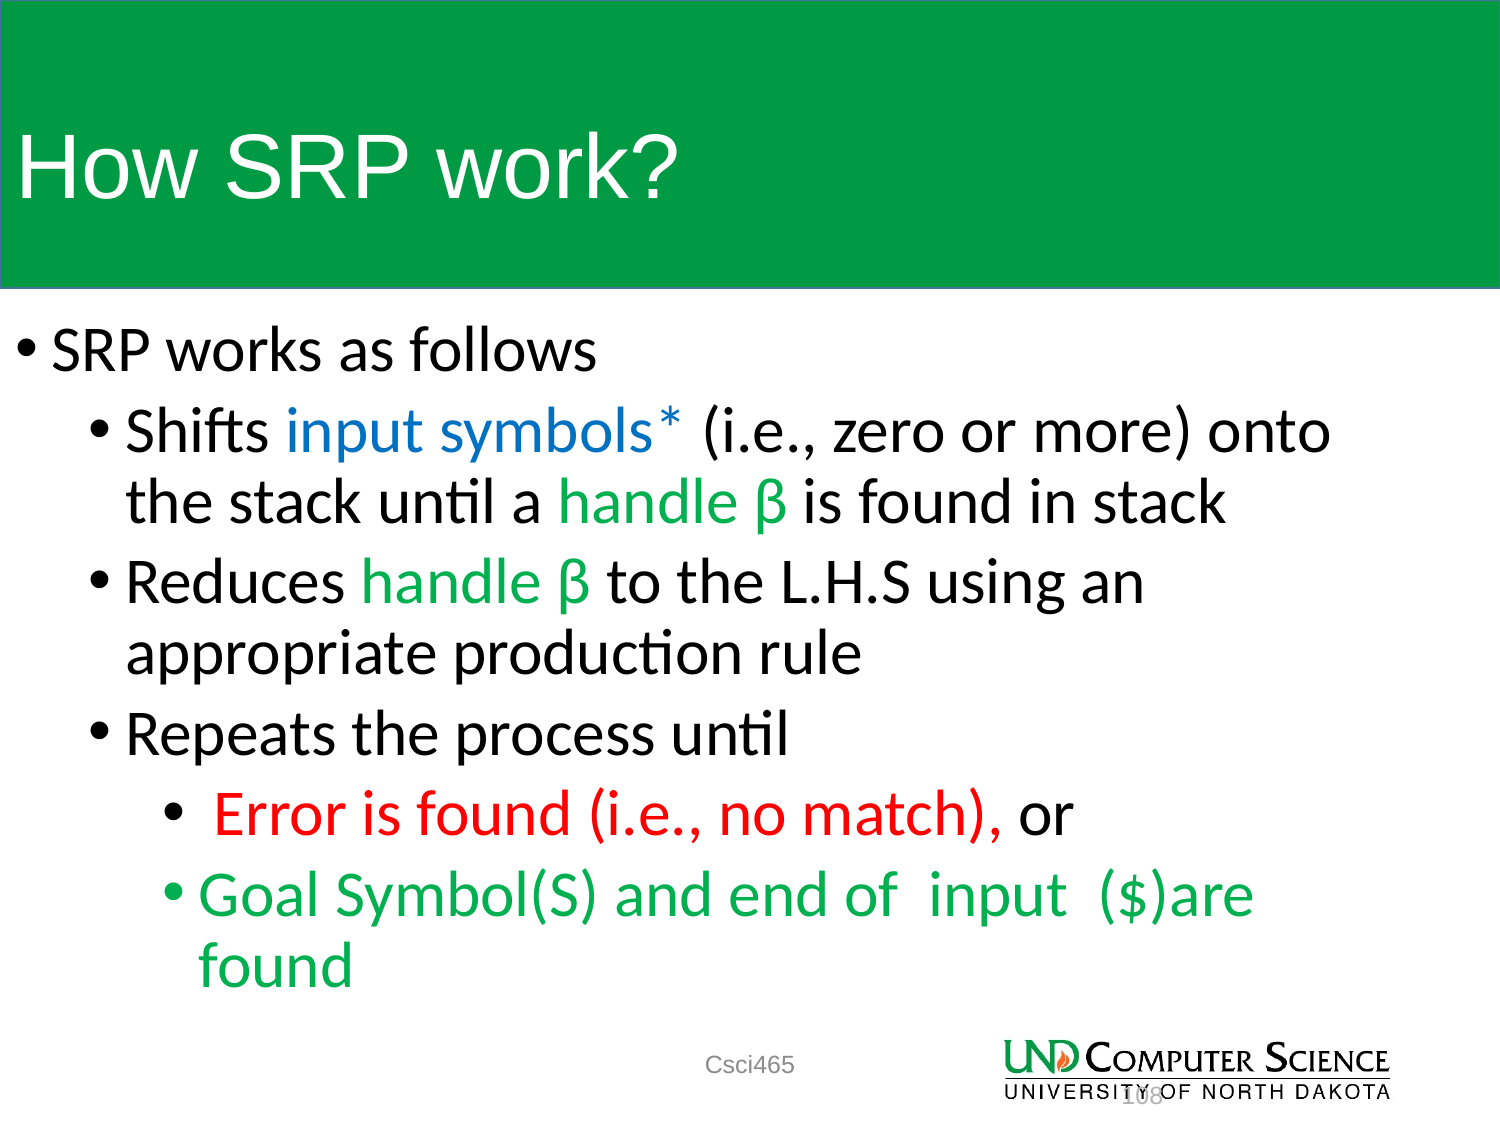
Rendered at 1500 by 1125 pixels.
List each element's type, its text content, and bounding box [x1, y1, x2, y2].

footer Csci465 [512, 1024, 988, 1103]
picture [999, 1034, 1397, 1104]
list SRP works as follows Shifts input symbols* (i.e., zero or more) onto the stack until a handle β is found in stack Reduces handle β to the L.H.S using an appropriate production rule Repeats the process until Error is found (i.e., no match), or Goal Symbol(S) and end of input ($)are found [0, 307, 1397, 1014]
title How SRP work? [0, 59, 1397, 278]
slide_number 108 [1106, 1064, 1457, 1125]
